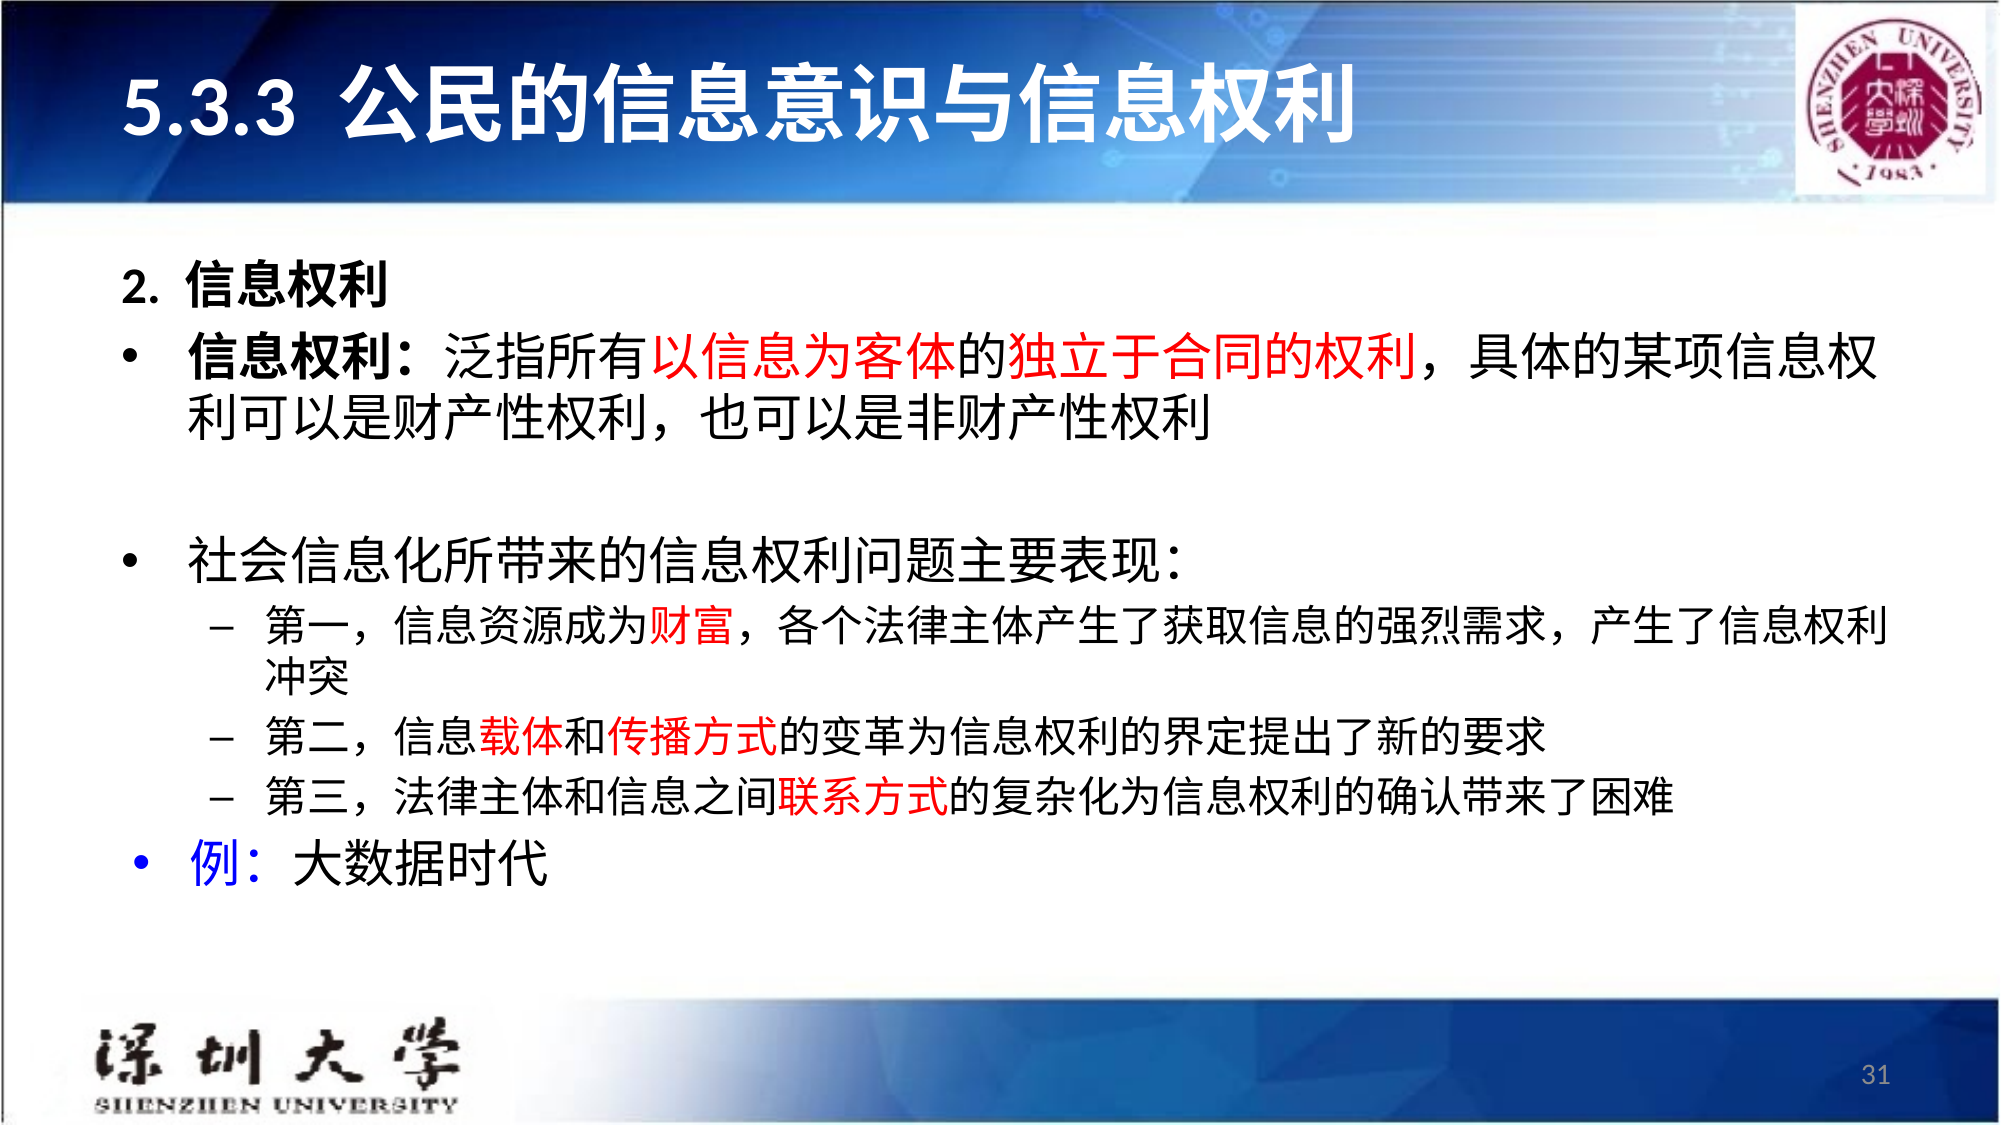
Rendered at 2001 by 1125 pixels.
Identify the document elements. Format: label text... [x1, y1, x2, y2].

list 2. 信息权利 信息权利：泛指所有以信息为客体的独立于合同的权利，具体的某项信息权利可以是财产性权利，也可以是非财产性权利 社会信息化所带来的信息权利问题主要表现： 第一，信息资源成为财富，各个法律主体产生了获取信息的强烈需求，产生了信息权利冲突 第二，信息载体和传播方式的变革为信息权利的界定提出了新的要求 第三，法律主体和信息之间联系方式的复杂化为信息权利的确认带来了困难 例：大数据时代 [112, 247, 1920, 991]
picture [0, 0, 2001, 1125]
slide_number 31 [1433, 1042, 1900, 1103]
title 5.3.3 公民的信息意识与信息权利 [112, 7, 1888, 196]
